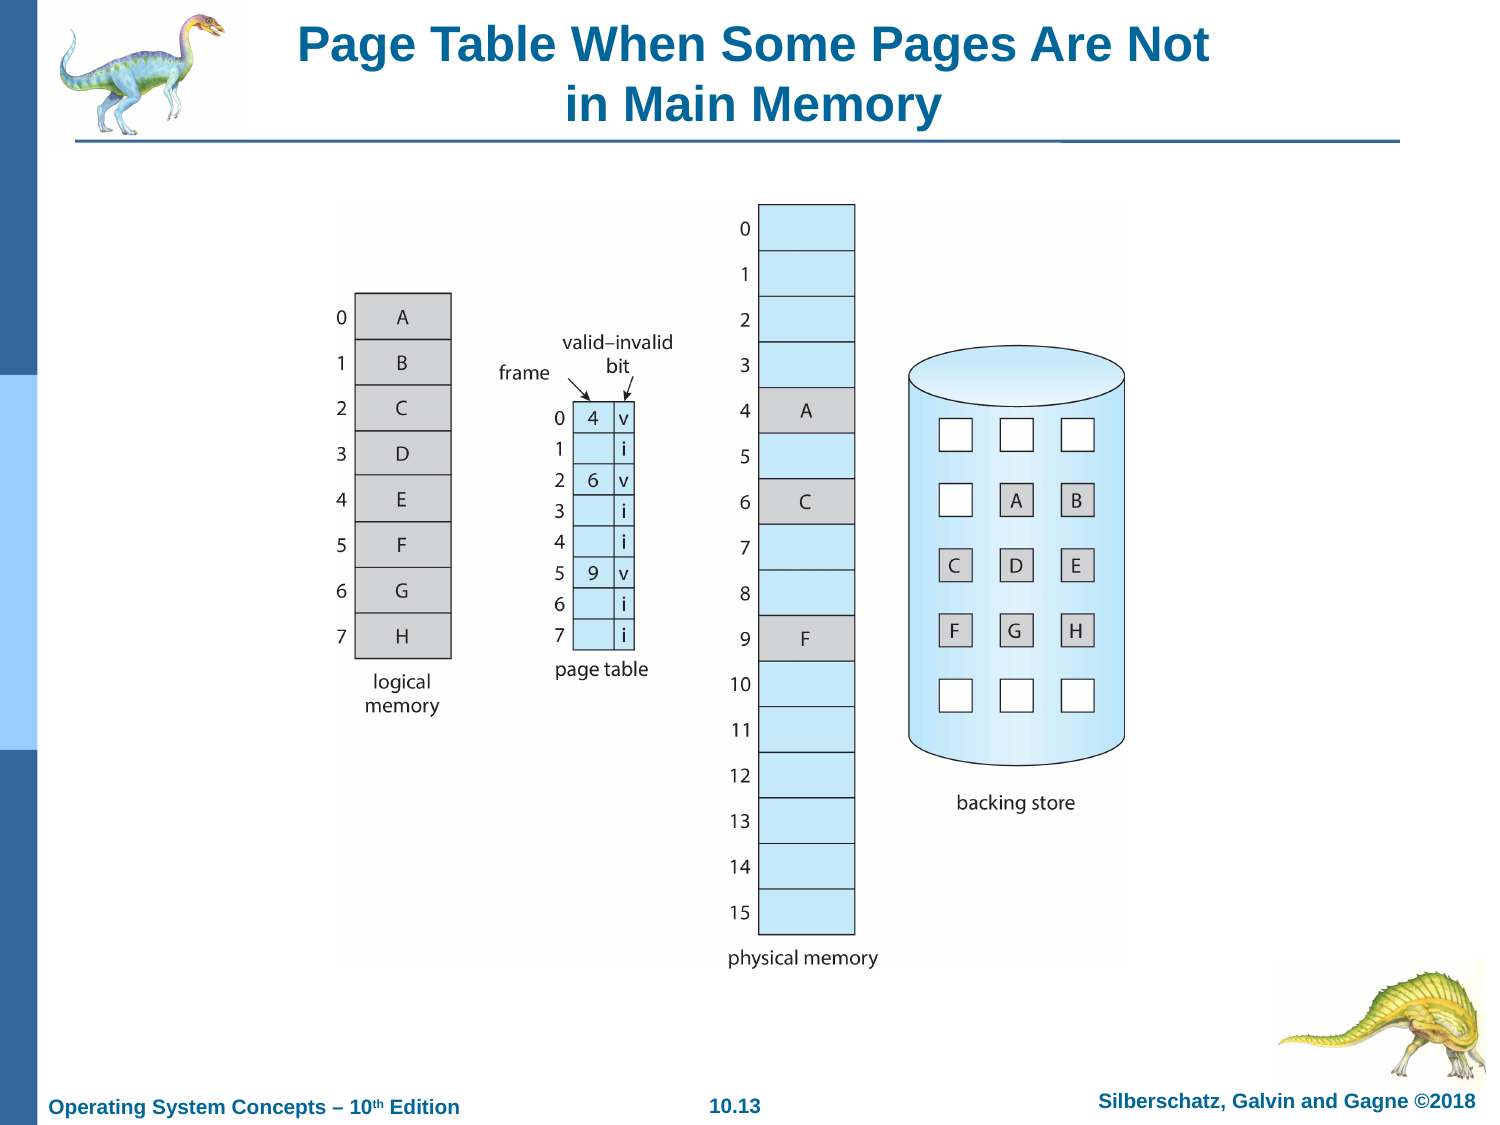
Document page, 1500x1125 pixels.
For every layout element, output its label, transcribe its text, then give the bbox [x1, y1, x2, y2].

title Page Table When Some Pages Are Not in Main Memory [107, 56, 1401, 139]
picture [46, 0, 243, 149]
picture [336, 204, 1126, 970]
picture [1275, 959, 1486, 1090]
